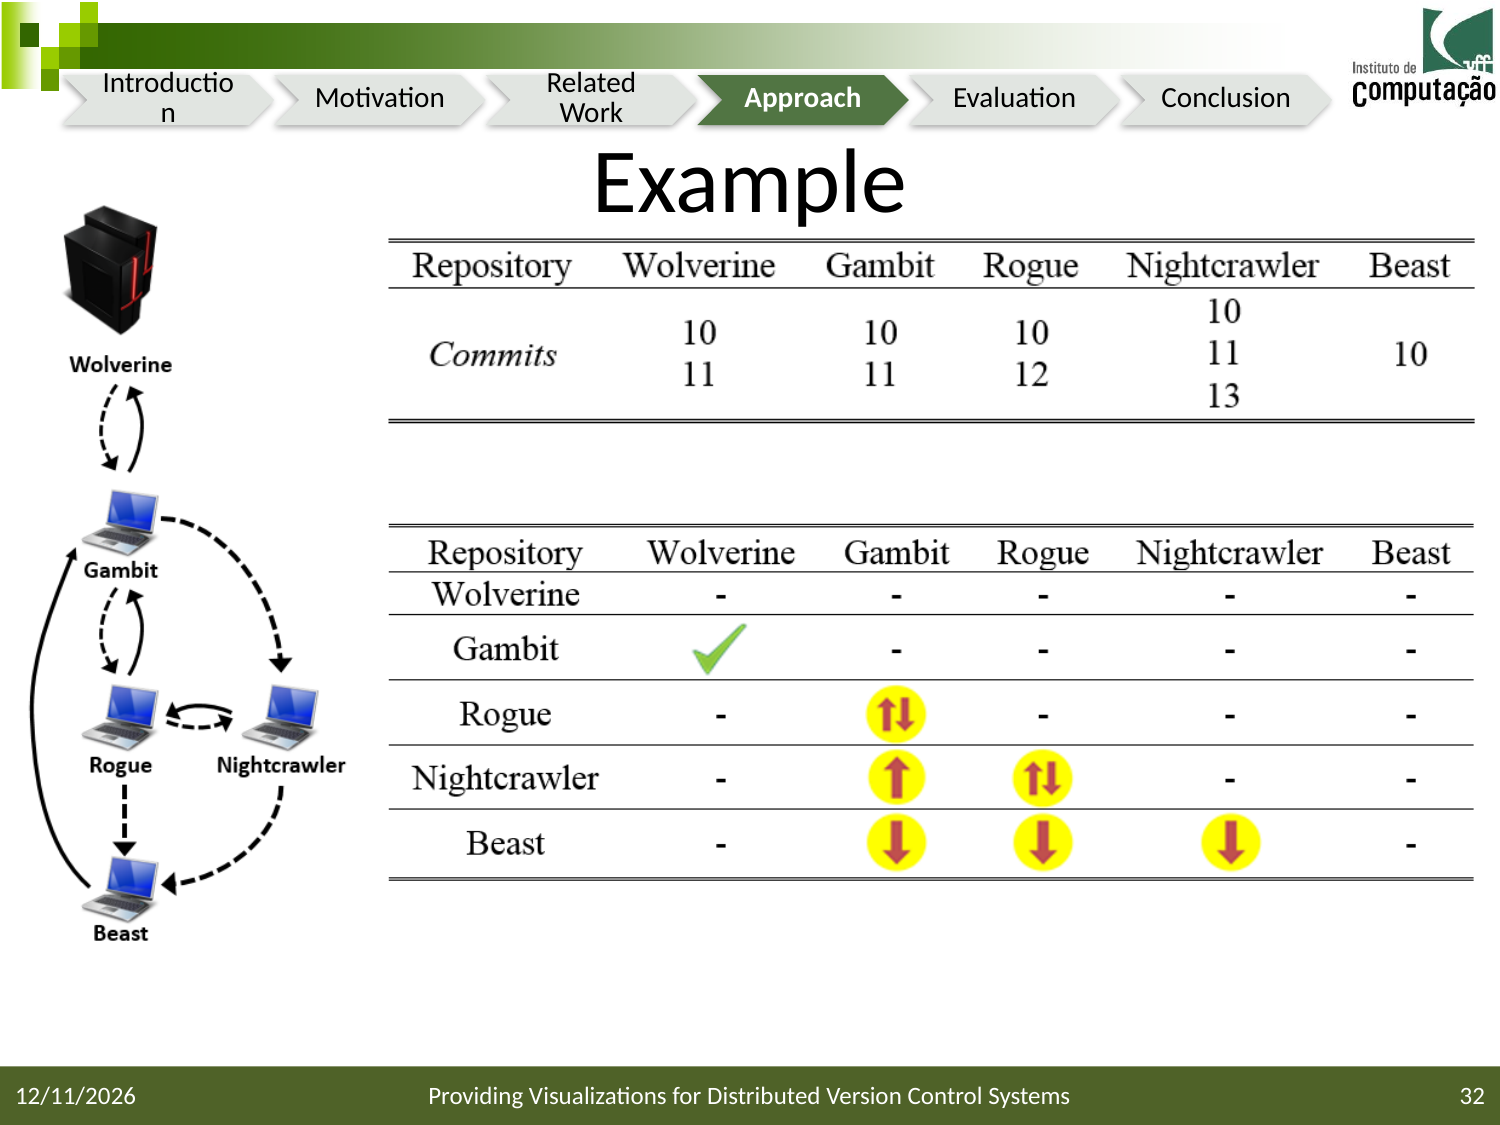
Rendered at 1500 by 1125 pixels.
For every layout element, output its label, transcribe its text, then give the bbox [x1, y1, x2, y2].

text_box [62, 74, 1333, 126]
picture [17, 181, 361, 960]
slide_number 32 [1149, 1065, 1500, 1125]
footer Providing Visualizations for Distributed Version Control Systems [362, 1065, 1138, 1125]
picture [382, 233, 1483, 432]
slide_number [0, 1065, 350, 1125]
title Example [23, 82, 1477, 270]
picture [382, 518, 1483, 888]
